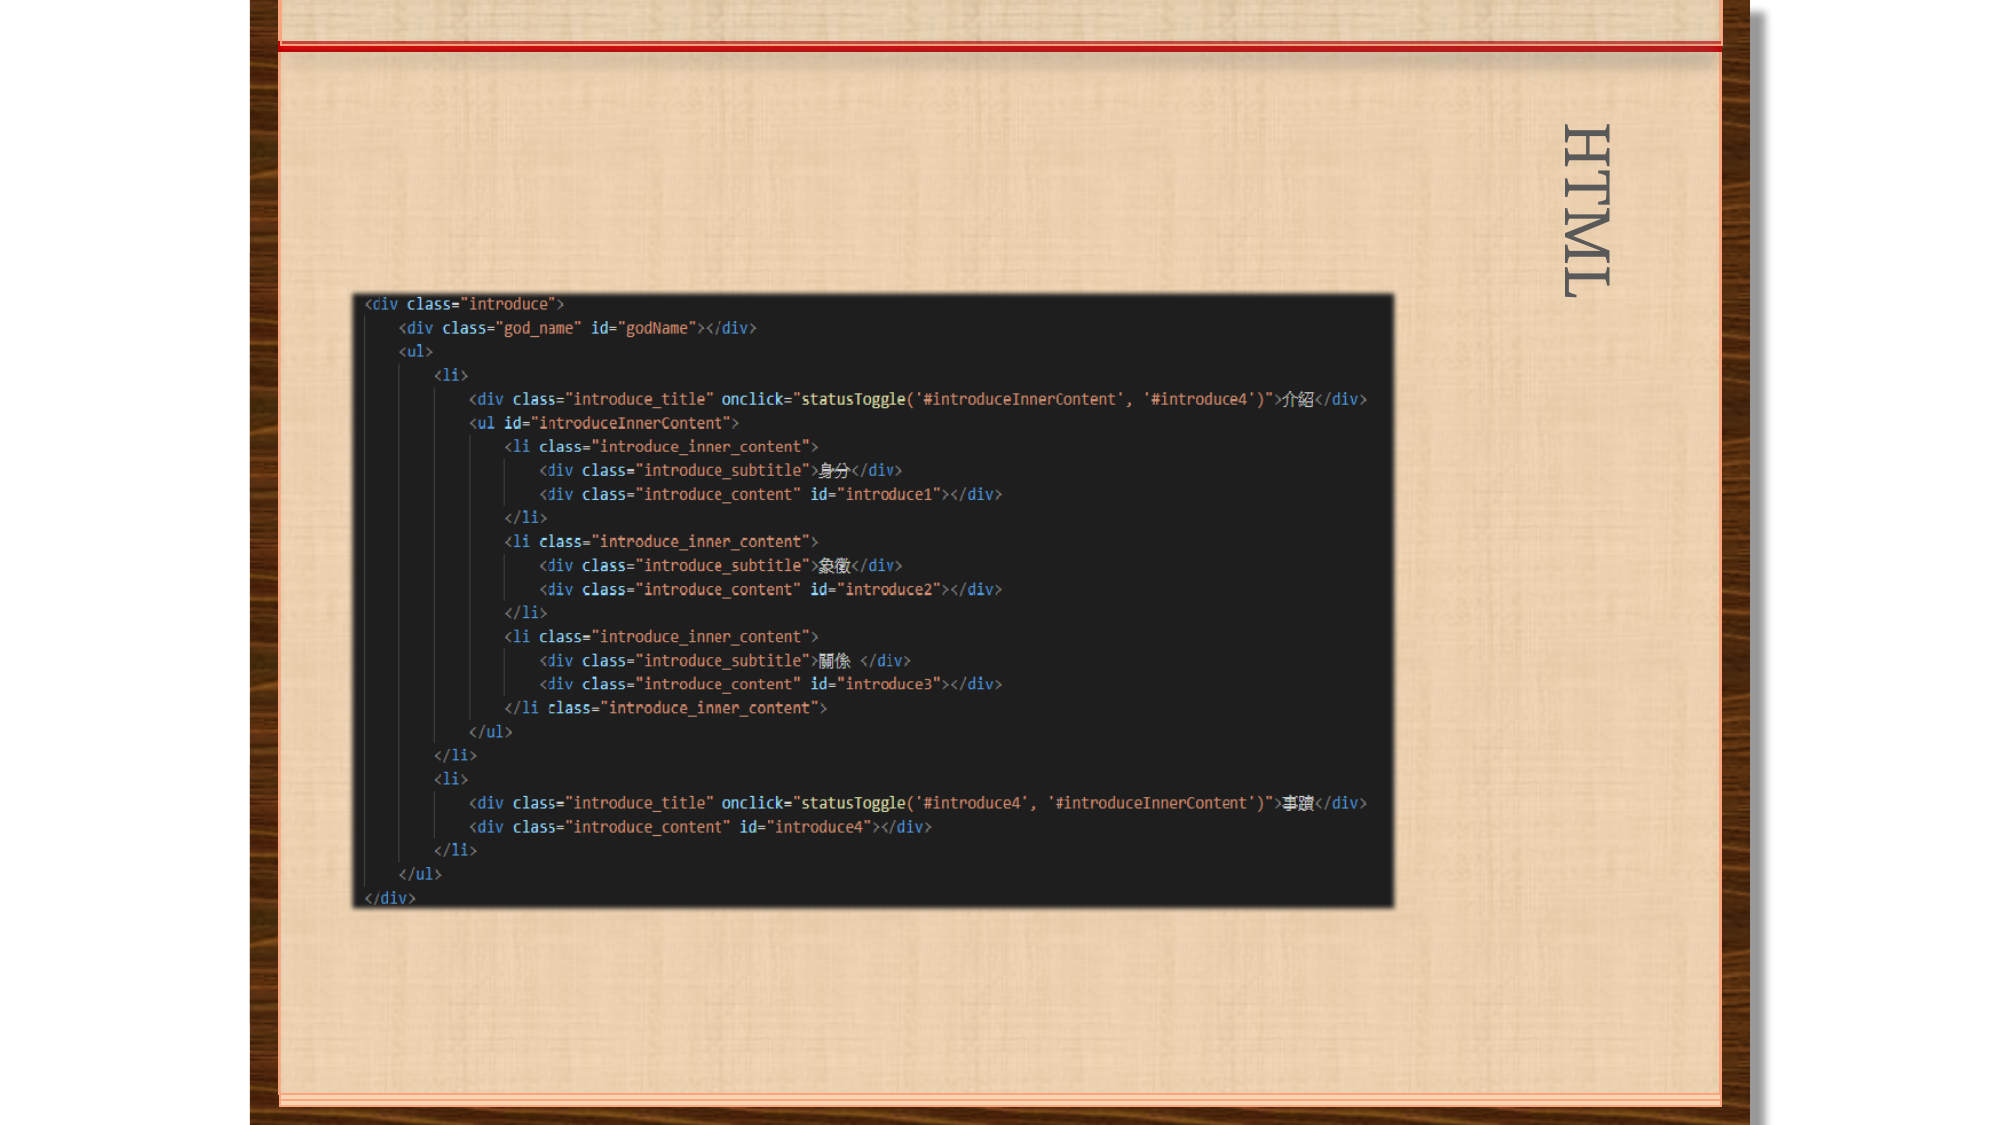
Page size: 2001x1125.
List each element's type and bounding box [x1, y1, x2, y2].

text_box [249, 0, 1750, 1125]
picture [348, 289, 1400, 913]
